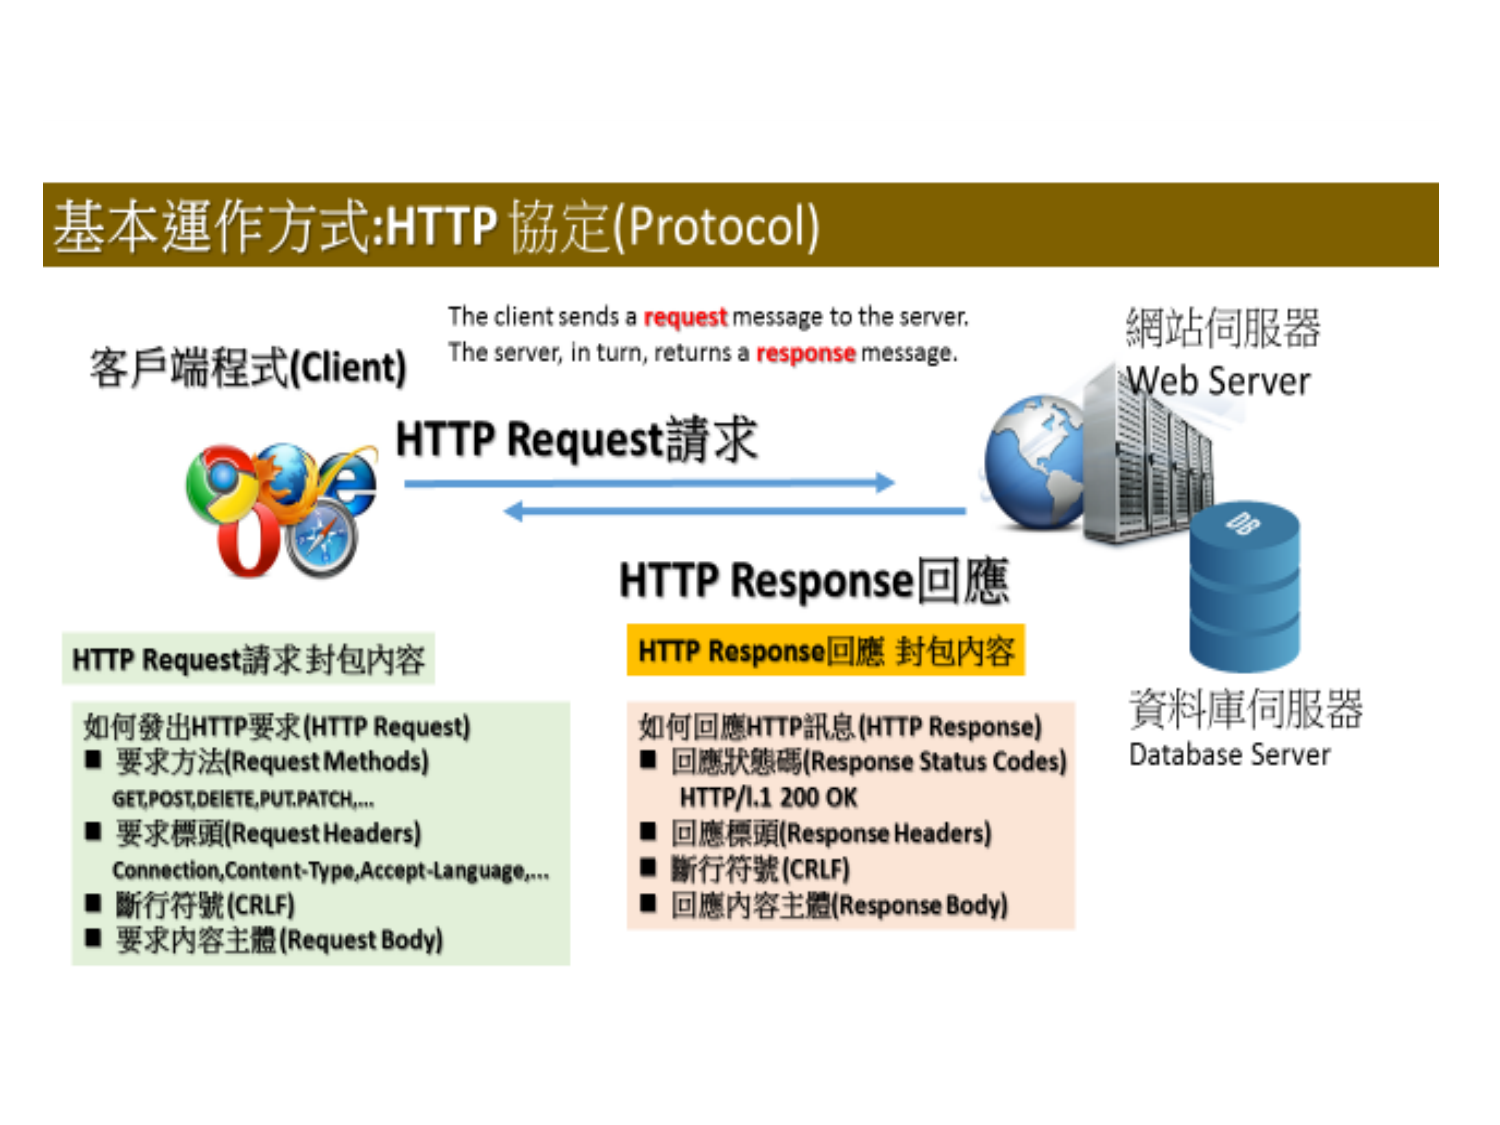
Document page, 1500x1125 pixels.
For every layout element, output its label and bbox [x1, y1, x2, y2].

picture [43, 119, 1439, 1011]
